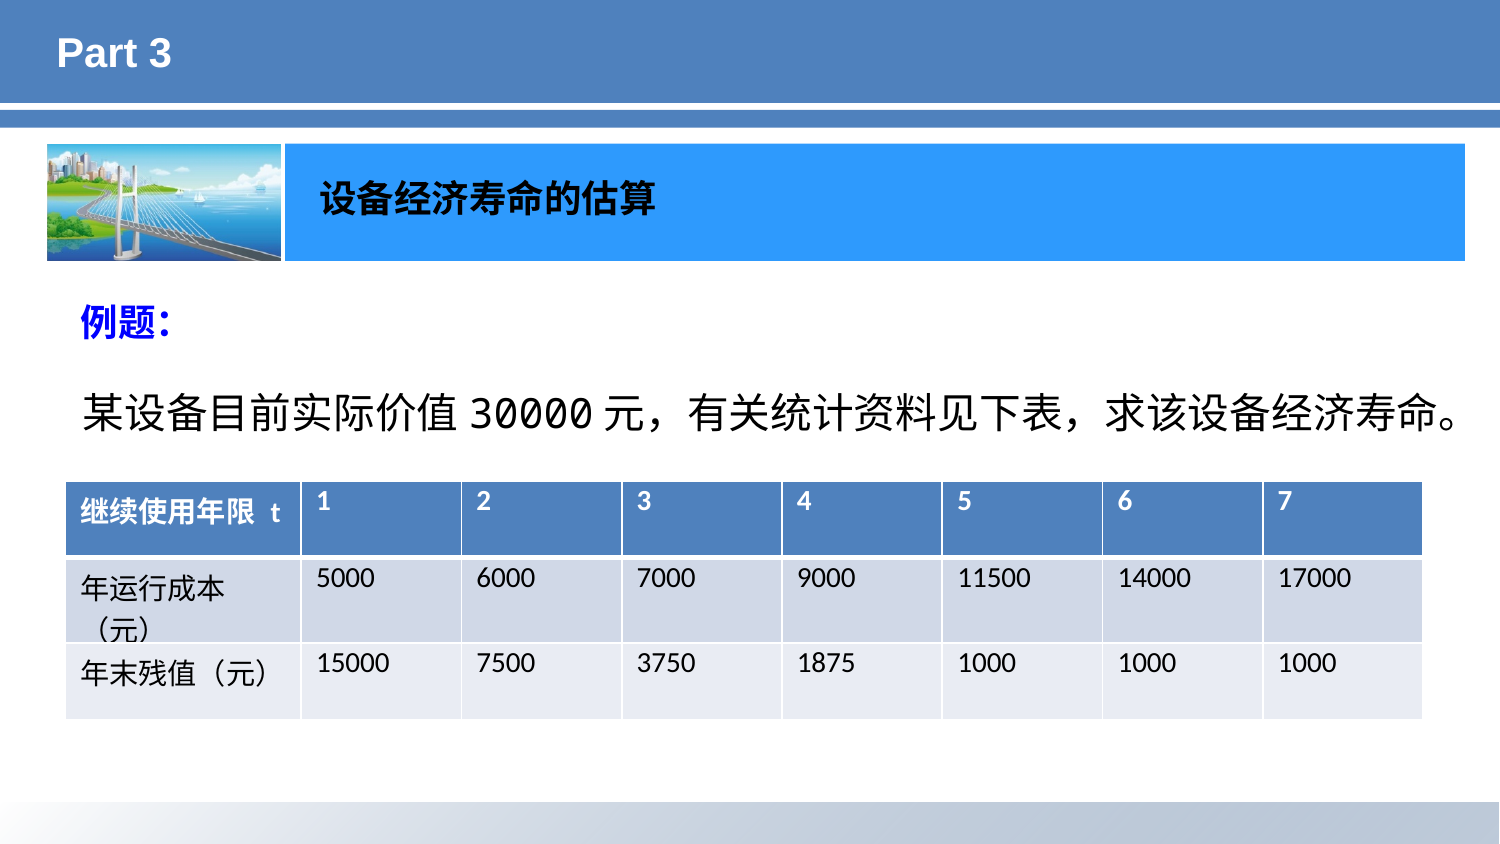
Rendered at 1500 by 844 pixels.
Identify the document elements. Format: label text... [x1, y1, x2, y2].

text_box 例题： [66, 291, 209, 352]
table_header 6 [1103, 482, 1262, 555]
table_header 继续使用年限 t [66, 482, 300, 555]
table_cell 1875 [783, 644, 941, 719]
table_cell 6000 [462, 560, 621, 642]
table_cell 11500 [943, 560, 1102, 642]
table_cell 7500 [462, 644, 621, 719]
text_box 设备经济寿命的估算 [304, 167, 1465, 227]
table_cell 年运行成本（元） [66, 560, 300, 642]
table_header 4 [783, 482, 941, 555]
text_box [0, 801, 1500, 844]
title Part 3 [41, 3, 1459, 99]
table_header 3 [623, 482, 781, 555]
table_cell 5000 [302, 560, 461, 642]
table_cell 7000 [623, 560, 781, 642]
text_box [0, 108, 1500, 130]
table_header 7 [1264, 482, 1422, 555]
table_header 1 [302, 482, 461, 555]
table_header 5 [943, 482, 1102, 555]
text_box 某设备目前实际价值30000元，有关统计资料见下表，求该设备经济寿命。 [68, 379, 1495, 445]
table_cell 1000 [1103, 644, 1262, 719]
table_cell 9000 [783, 560, 941, 642]
table_cell 17000 [1264, 560, 1422, 642]
table_cell 14000 [1103, 560, 1262, 642]
text_box [285, 143, 1465, 261]
table_cell 年末残值（元） [66, 644, 300, 719]
table_cell 1000 [1264, 644, 1422, 719]
text_box [0, 0, 1500, 105]
table_cell 3750 [623, 644, 781, 719]
table_cell 1000 [943, 644, 1102, 719]
picture [46, 143, 282, 262]
table_header 2 [462, 482, 621, 555]
table_cell 15000 [302, 644, 461, 719]
